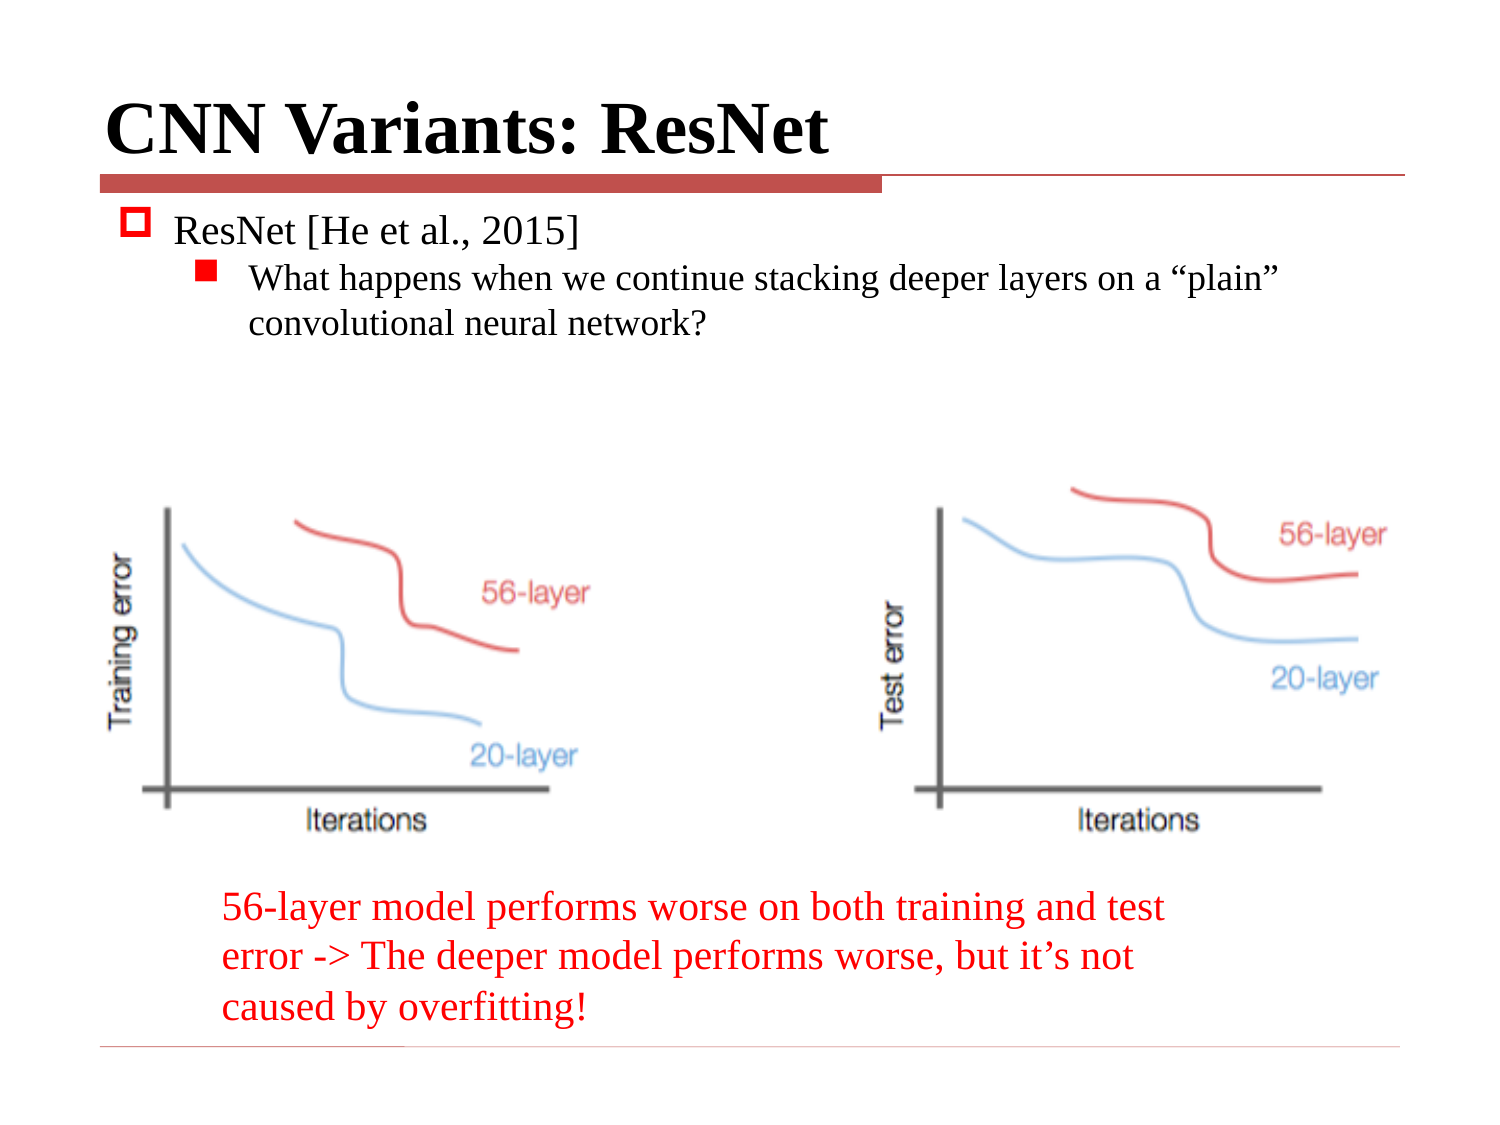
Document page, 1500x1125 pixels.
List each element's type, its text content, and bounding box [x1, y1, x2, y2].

picture [101, 455, 1409, 836]
title CNN Variants: ResNet [102, 78, 1500, 267]
text_box 56-layer model performs worse on both training and test error -> The deeper model performs worse, but it’s not caused by overfitting! [206, 870, 1270, 1024]
text_box ResNet [He et al., 2015] What happens when we continue stacking deeper layers on a “plain” convolutional neural network? [101, 195, 1412, 374]
